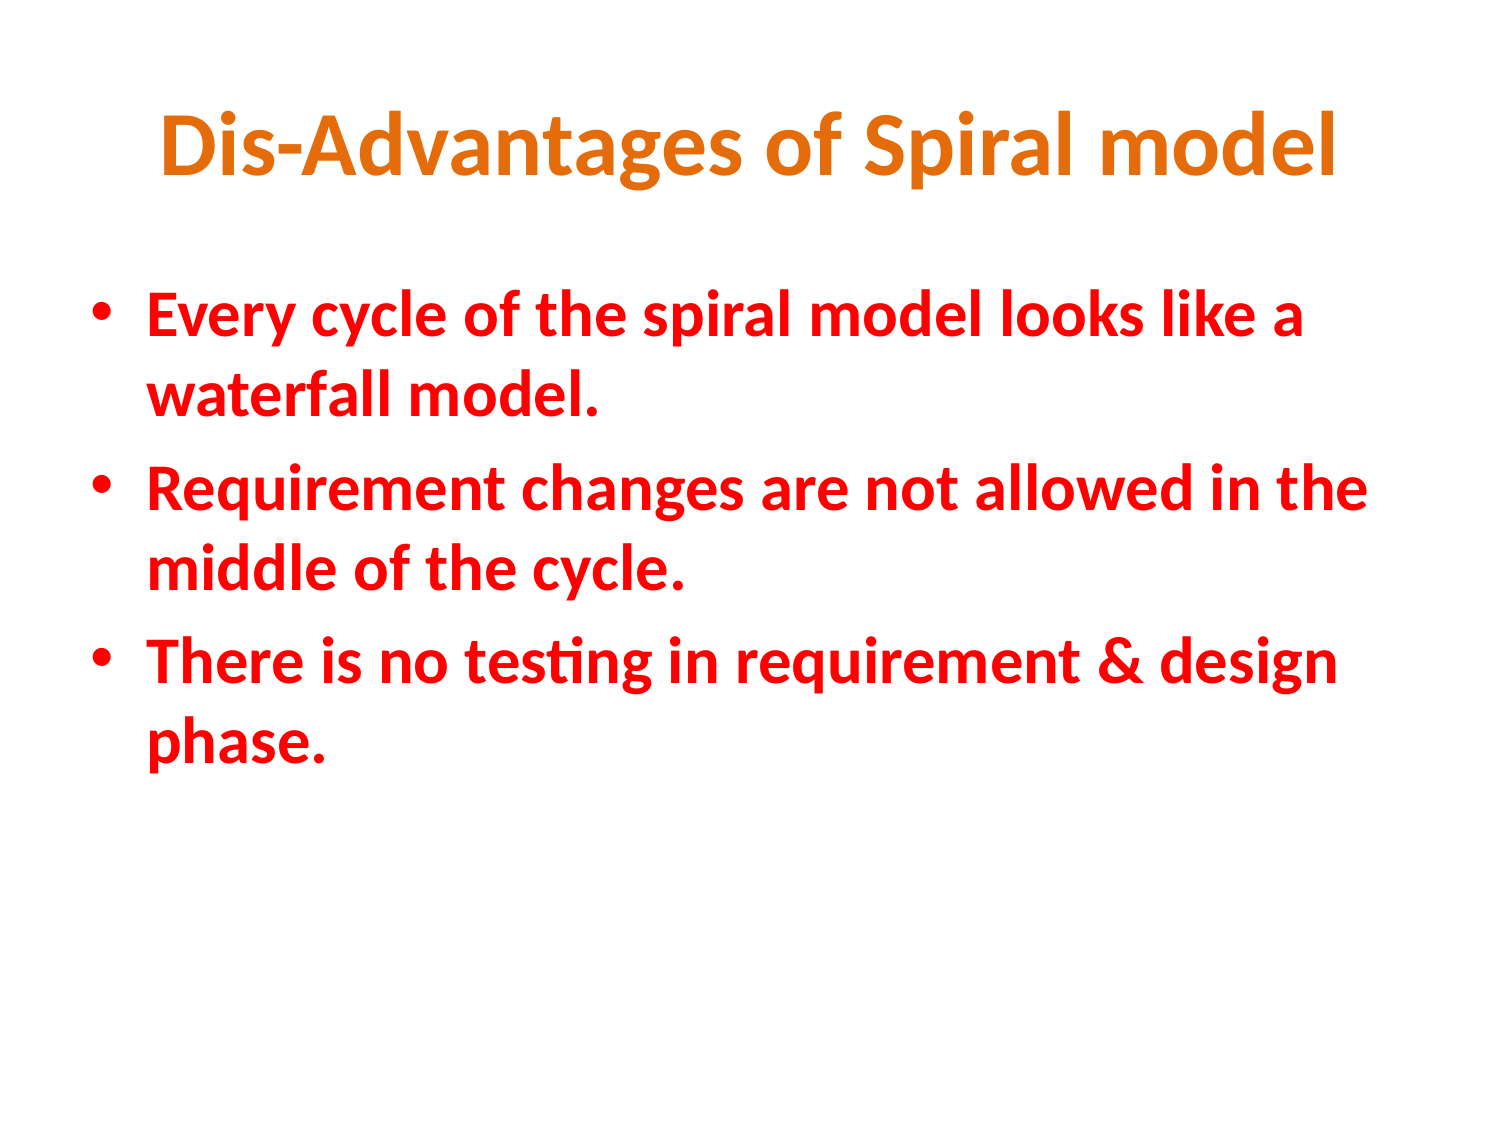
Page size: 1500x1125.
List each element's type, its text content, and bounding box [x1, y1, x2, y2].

list Every cycle of the spiral model looks like a waterfall model. Requirement changes are not allowed in the middle of the cycle. There is no testing in requirement & design phase. [75, 262, 1425, 1005]
title Dis-Advantages of Spiral model [75, 45, 1425, 233]
